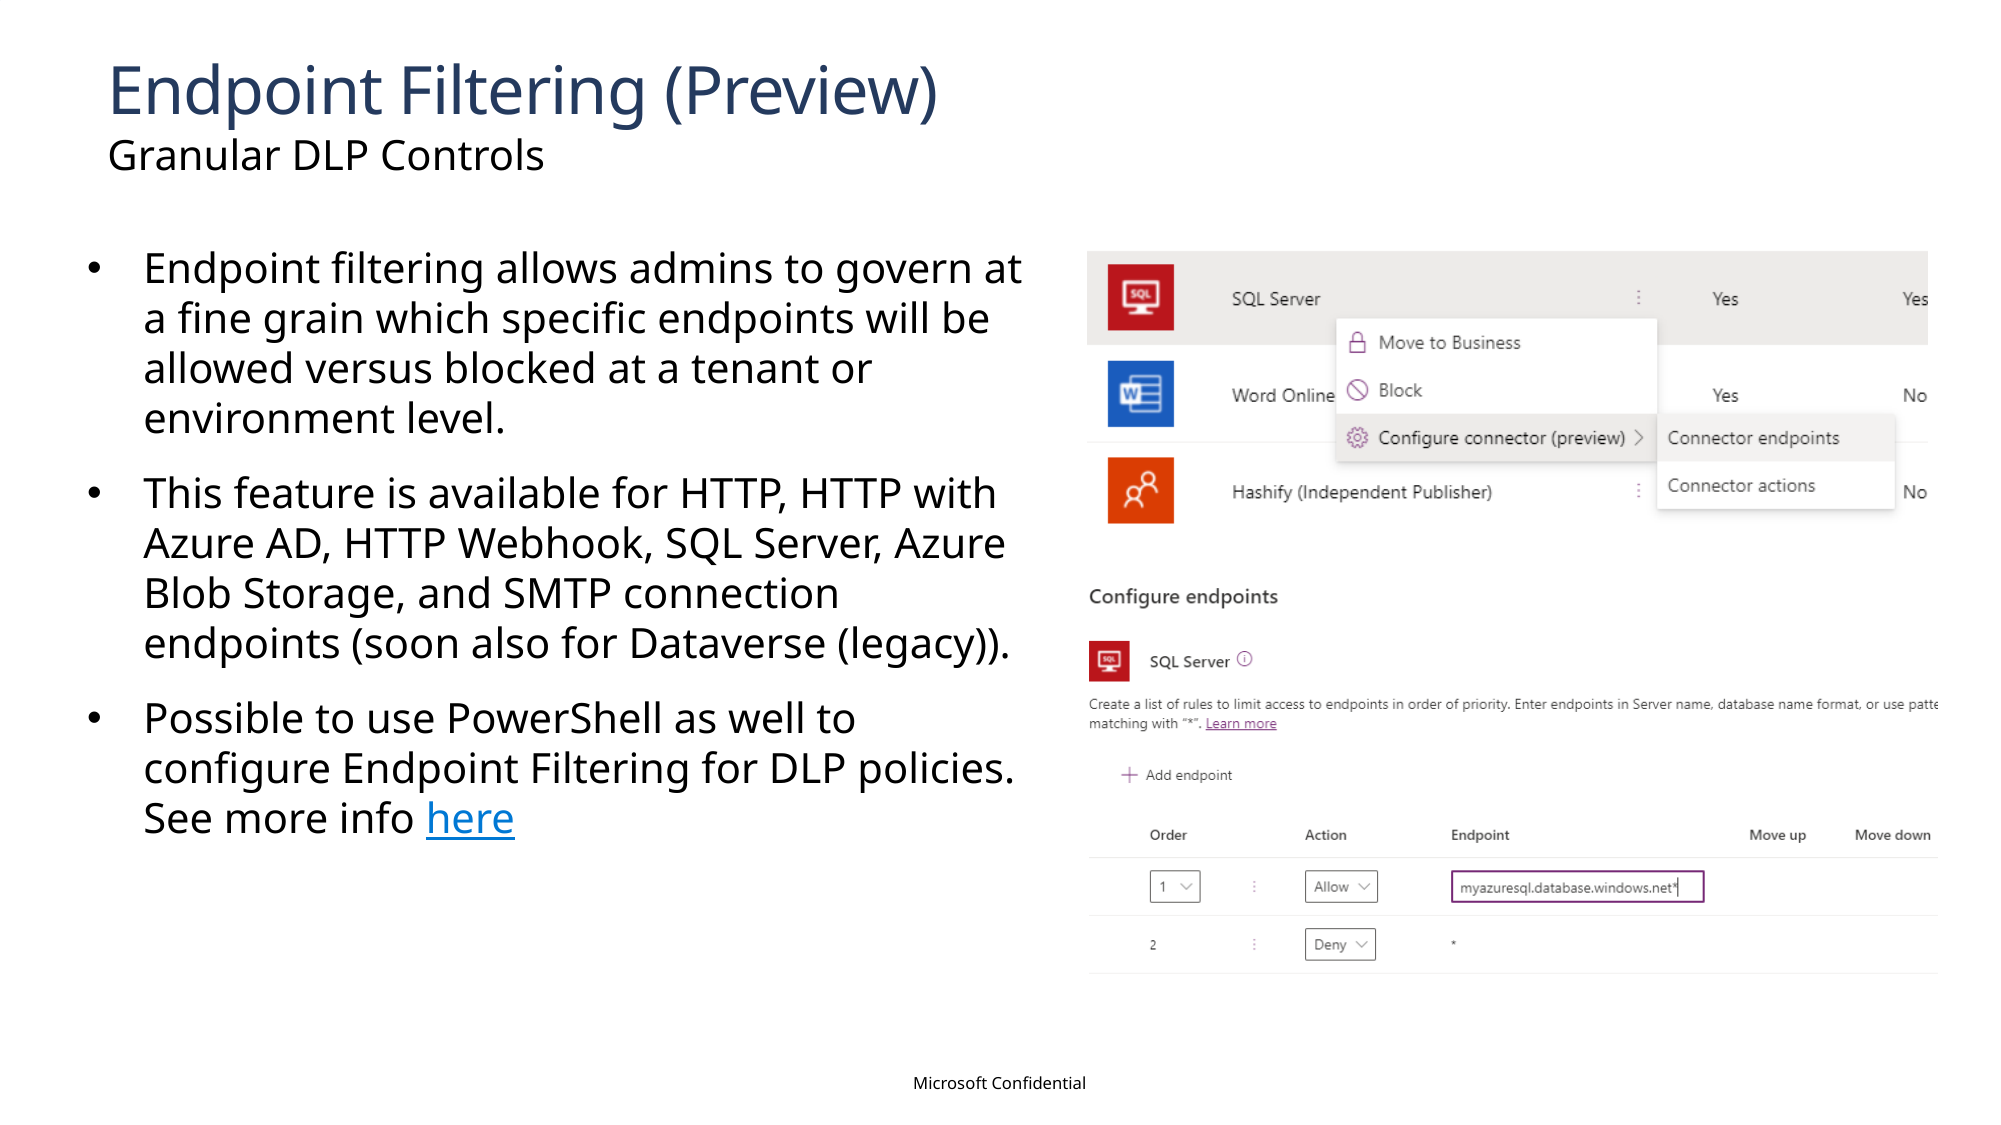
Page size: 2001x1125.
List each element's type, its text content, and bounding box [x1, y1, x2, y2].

text_box Microsoft Confidential [662, 1072, 1338, 1093]
picture [1087, 579, 1938, 985]
picture [1087, 234, 1928, 525]
text_box Endpoint filtering allows admins to govern at a fine grain which specific endpoints will be allowed versus blocked at a tenant or environment level. This feature is available for HTTP, HTTP with Azure AD, HTTP Webhook, SQL Server, Azure Blob Storage, and SMTP connection endpoints (soon also for Dataverse (legacy)). Possible to use PowerShell as well to configure Endpoint Filtering for DLP policies. See more info here [72, 234, 1055, 857]
title Endpoint Filtering (Preview) [107, 52, 1893, 128]
subtitle Granular DLP Controls [107, 128, 1893, 205]
